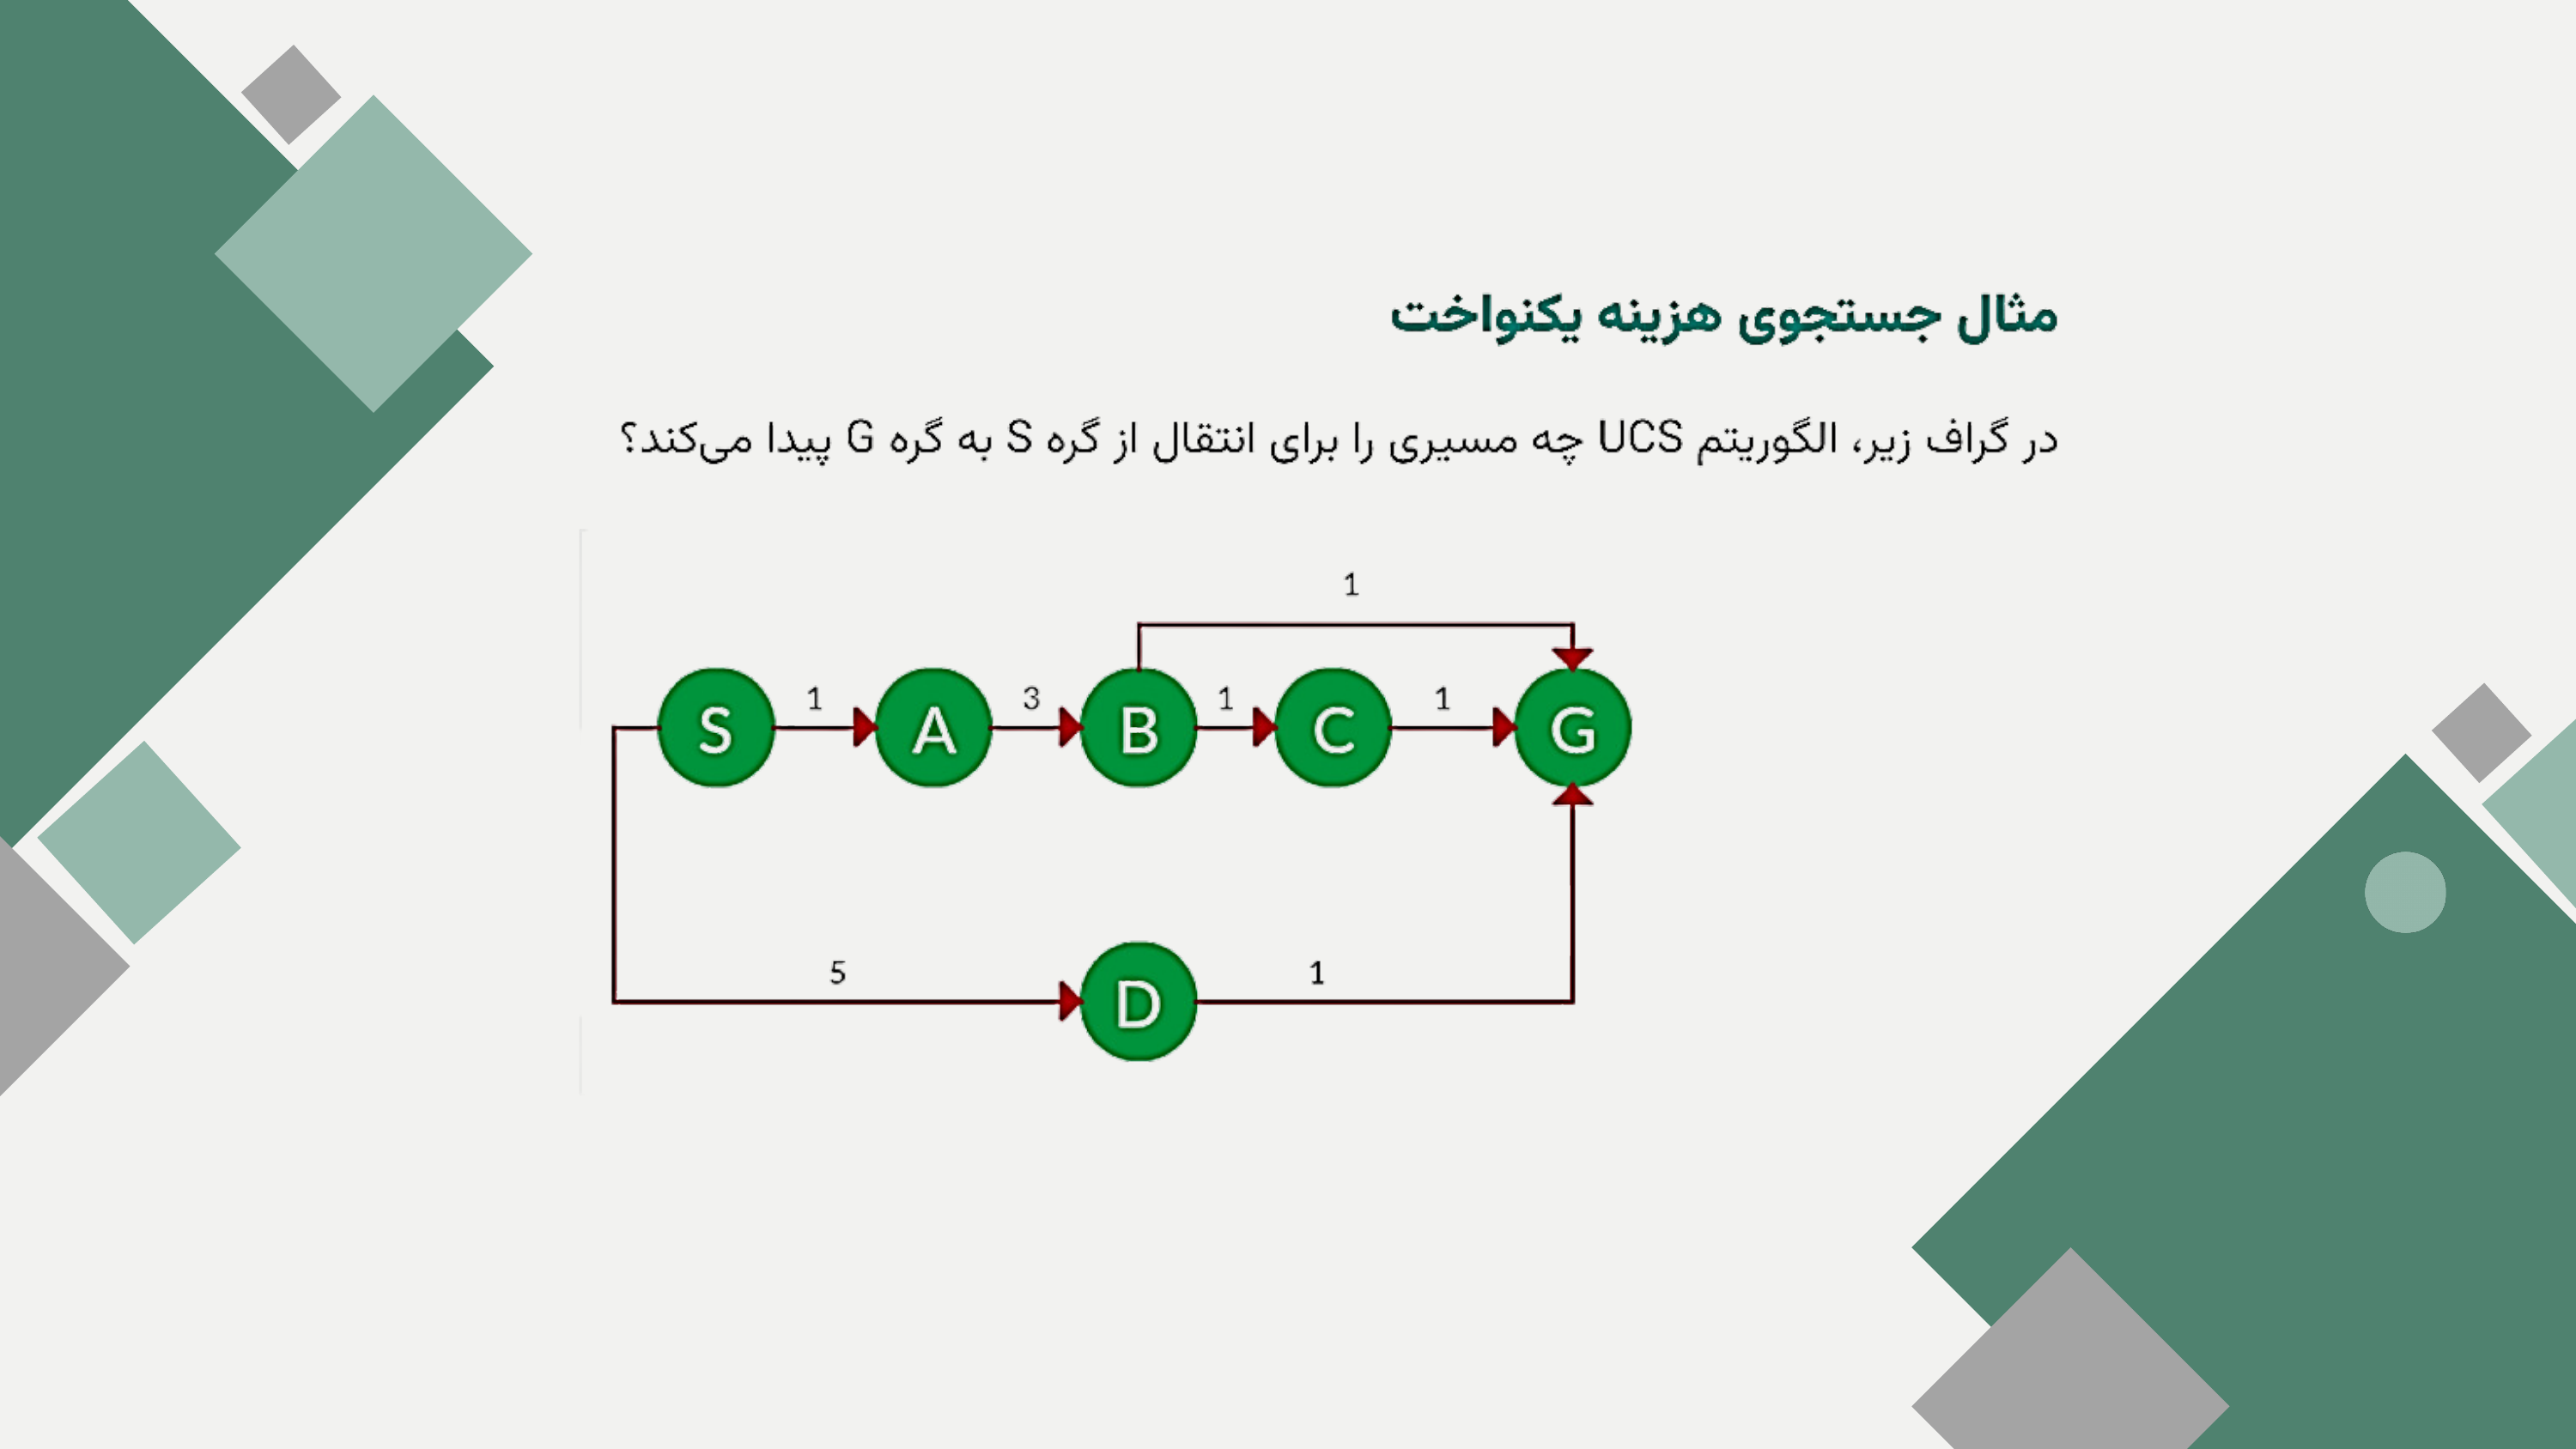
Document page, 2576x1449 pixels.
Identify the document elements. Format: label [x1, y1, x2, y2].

text_box [240, 45, 342, 145]
text_box [1911, 1247, 2230, 1449]
text_box [419, 273, 2091, 1109]
text_box [2482, 718, 2576, 909]
text_box [2365, 852, 2446, 933]
text_box [1911, 753, 2576, 1449]
text_box [214, 94, 533, 413]
text_box [2431, 682, 2532, 784]
text_box [0, 836, 131, 1097]
text_box [0, 0, 419, 848]
text_box [37, 740, 241, 945]
